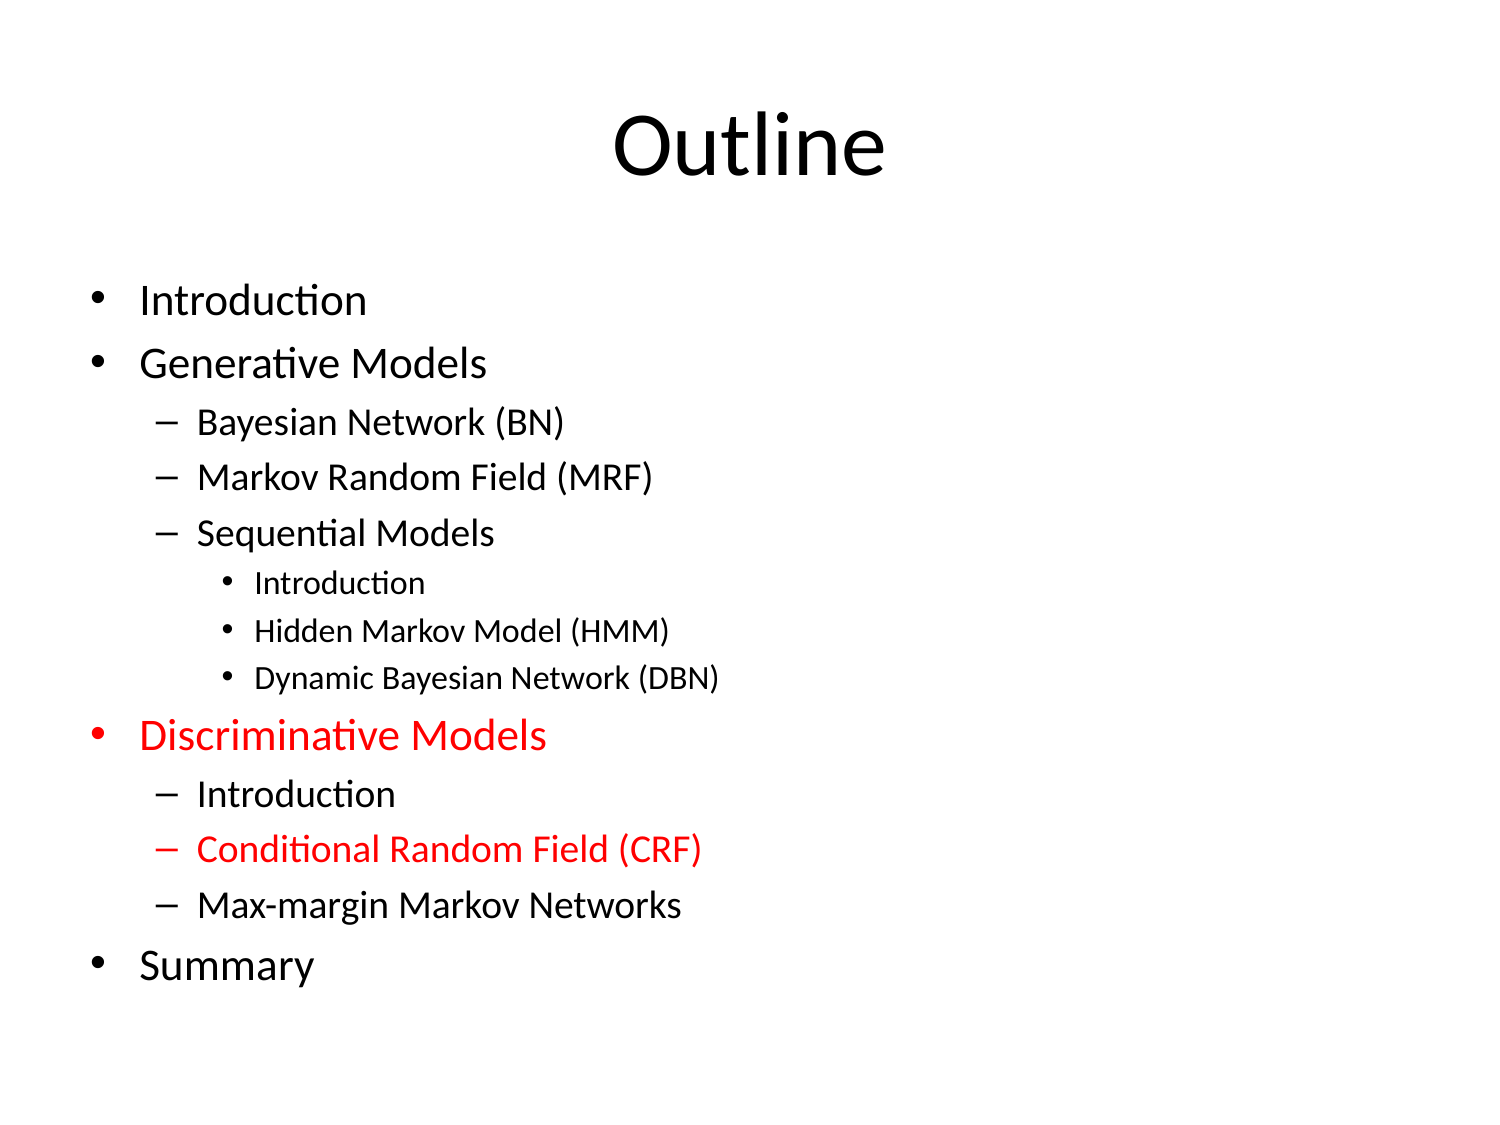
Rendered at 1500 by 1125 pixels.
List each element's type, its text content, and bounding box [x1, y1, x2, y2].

list Introduction Generative Models Bayesian Network (BN) Markov Random Field (MRF) Sequential Models Introduction Hidden Markov Model (HMM) Dynamic Bayesian Network (DBN) Discriminative Models Introduction Conditional Random Field (CRF) Max-margin Markov Networks Summary [75, 262, 1425, 1005]
title Outline [75, 45, 1425, 233]
